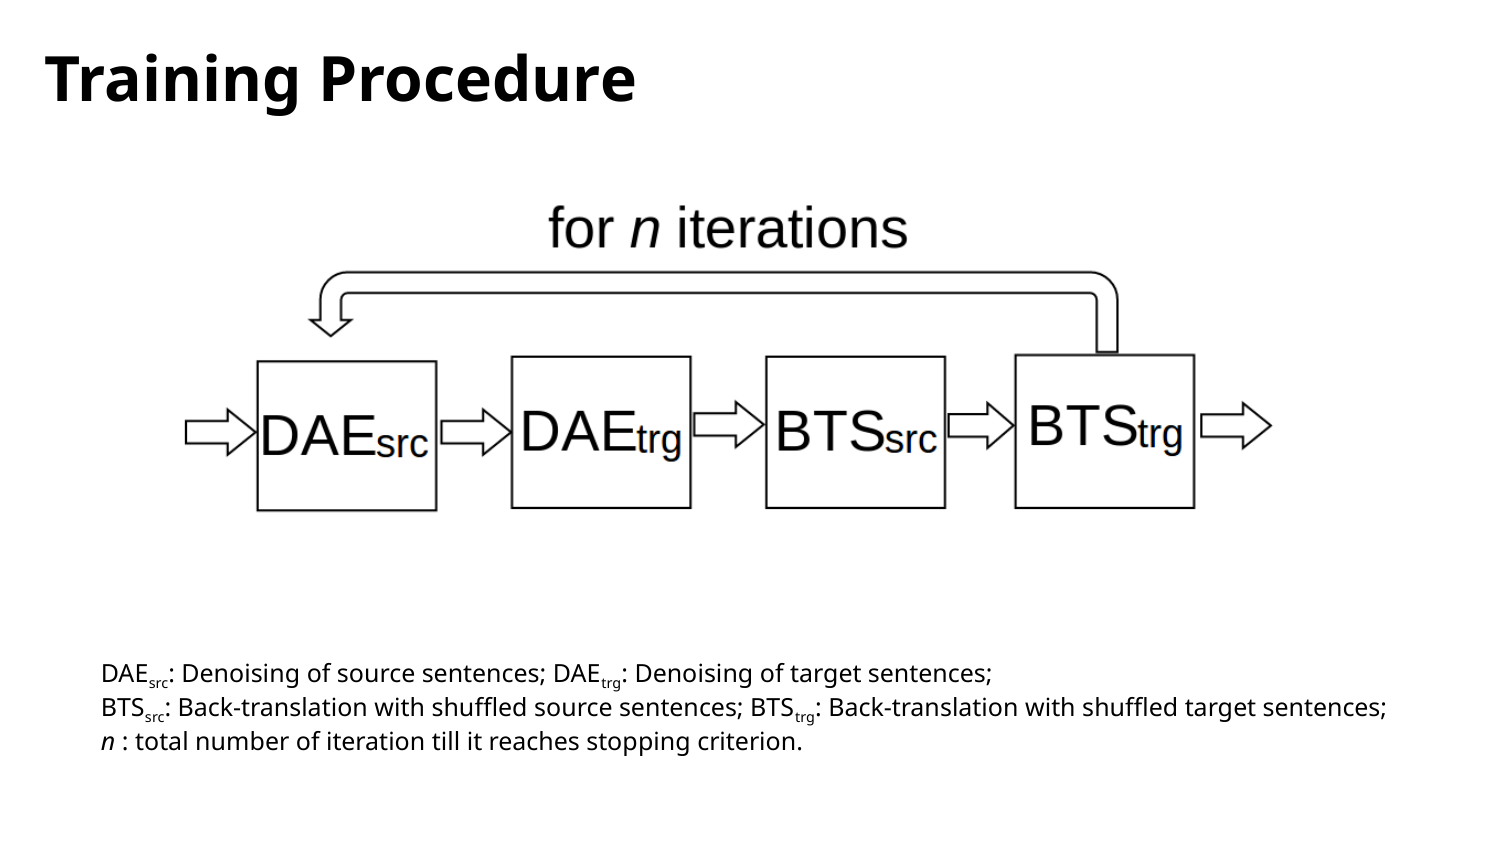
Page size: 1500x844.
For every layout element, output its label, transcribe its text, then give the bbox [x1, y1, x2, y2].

title Training Procedure [29, 23, 1428, 118]
text_box DAEsrc: Denoising of source sentences; DAEtrg: Denoising of target sentences; BTSsrc: Back-translation with shuffled source sentences; BTStrg: Back-translation with shuffled target sentences; n : total number of iteration till it reaches stopping criterion. [85, 642, 1414, 766]
picture [175, 167, 1325, 561]
